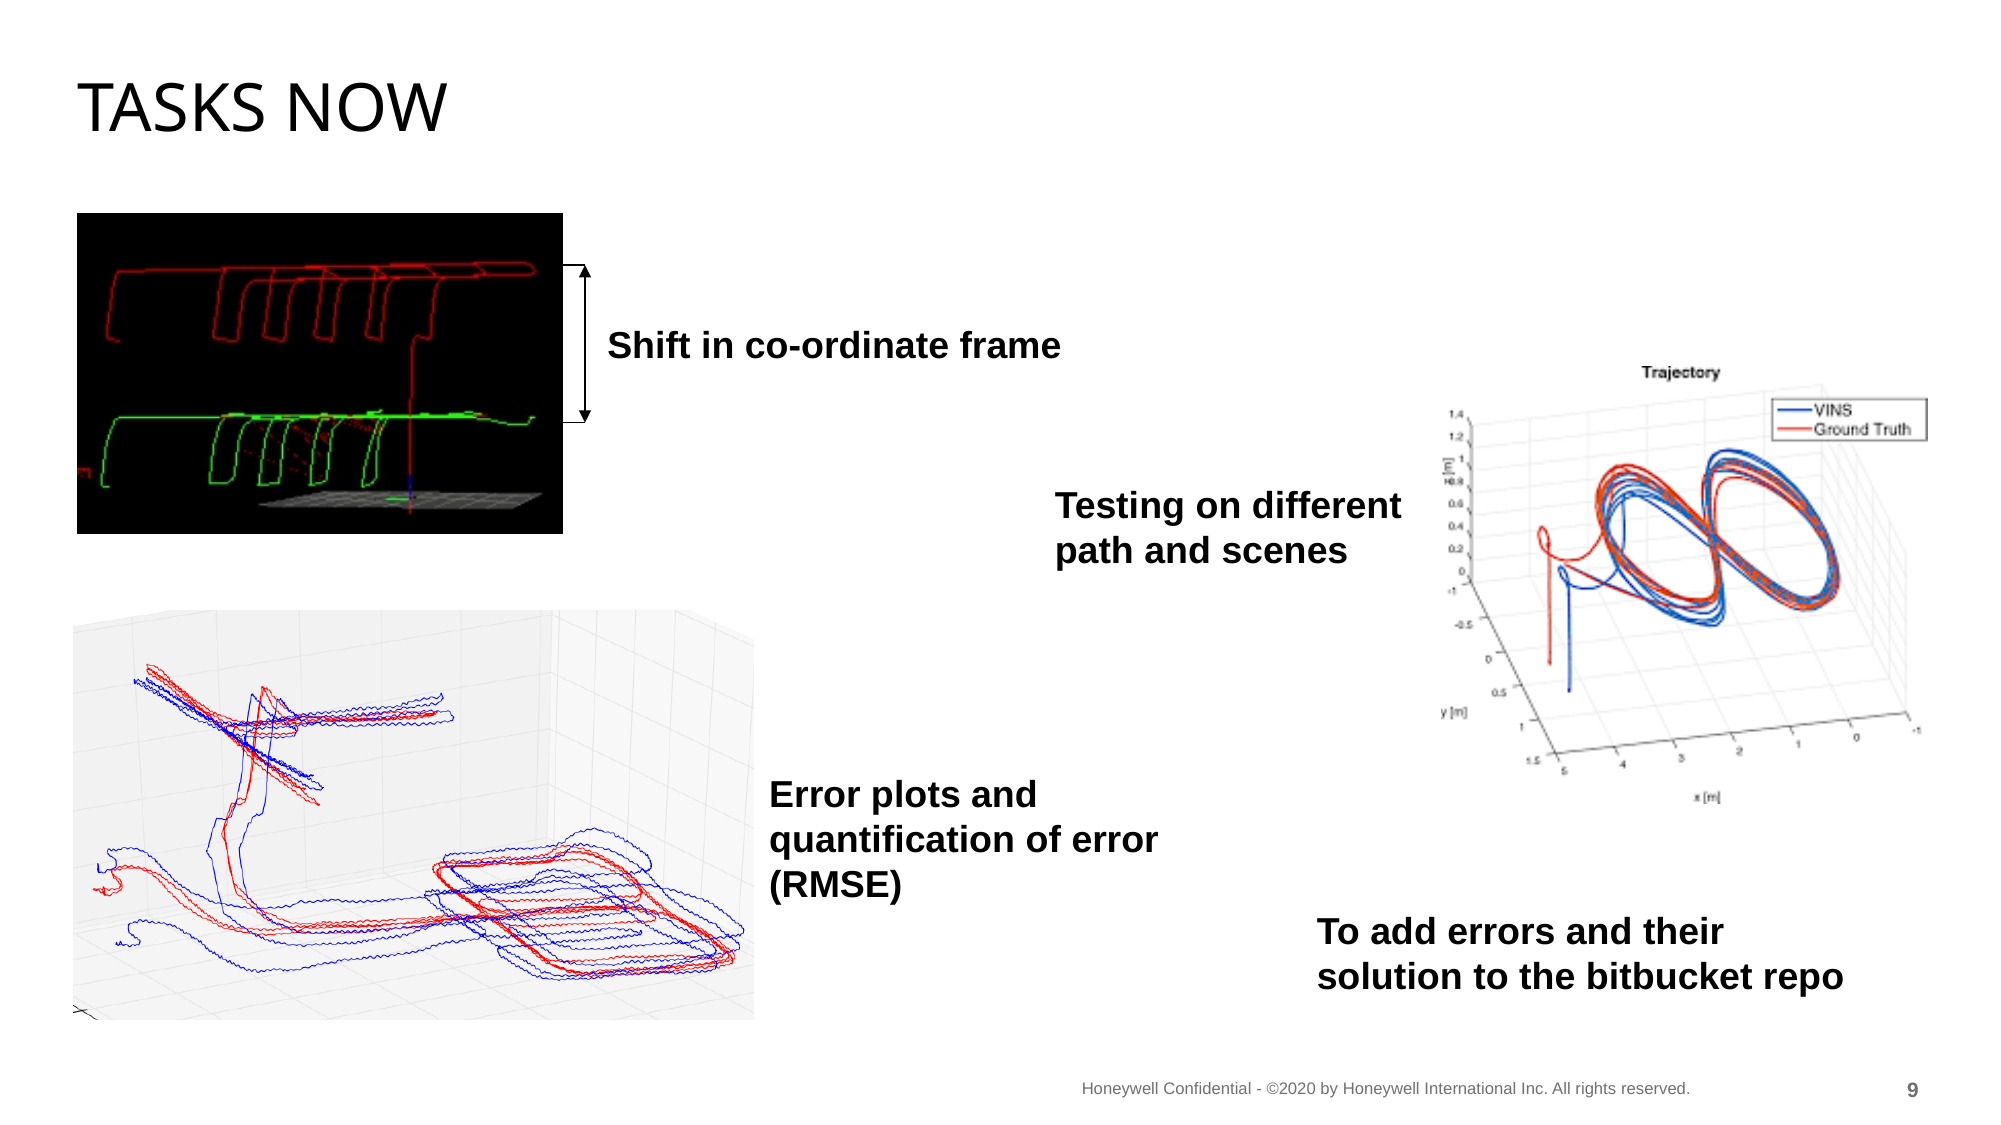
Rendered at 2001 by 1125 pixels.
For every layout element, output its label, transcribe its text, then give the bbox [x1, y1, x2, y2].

picture [77, 213, 563, 534]
text_box Shift in co-ordinate frame [607, 321, 1073, 367]
slide_number 8 [1837, 1062, 1919, 1102]
text_box Error plots and quantification of error (RMSE) [769, 769, 1169, 905]
title TASKS NOW [77, 65, 1952, 162]
picture [73, 610, 754, 1021]
text_box Testing on different path and scenes [1054, 481, 1420, 572]
text_box To add errors and their solution to the bitbucket repo [1316, 907, 1855, 998]
picture [1441, 366, 1928, 804]
